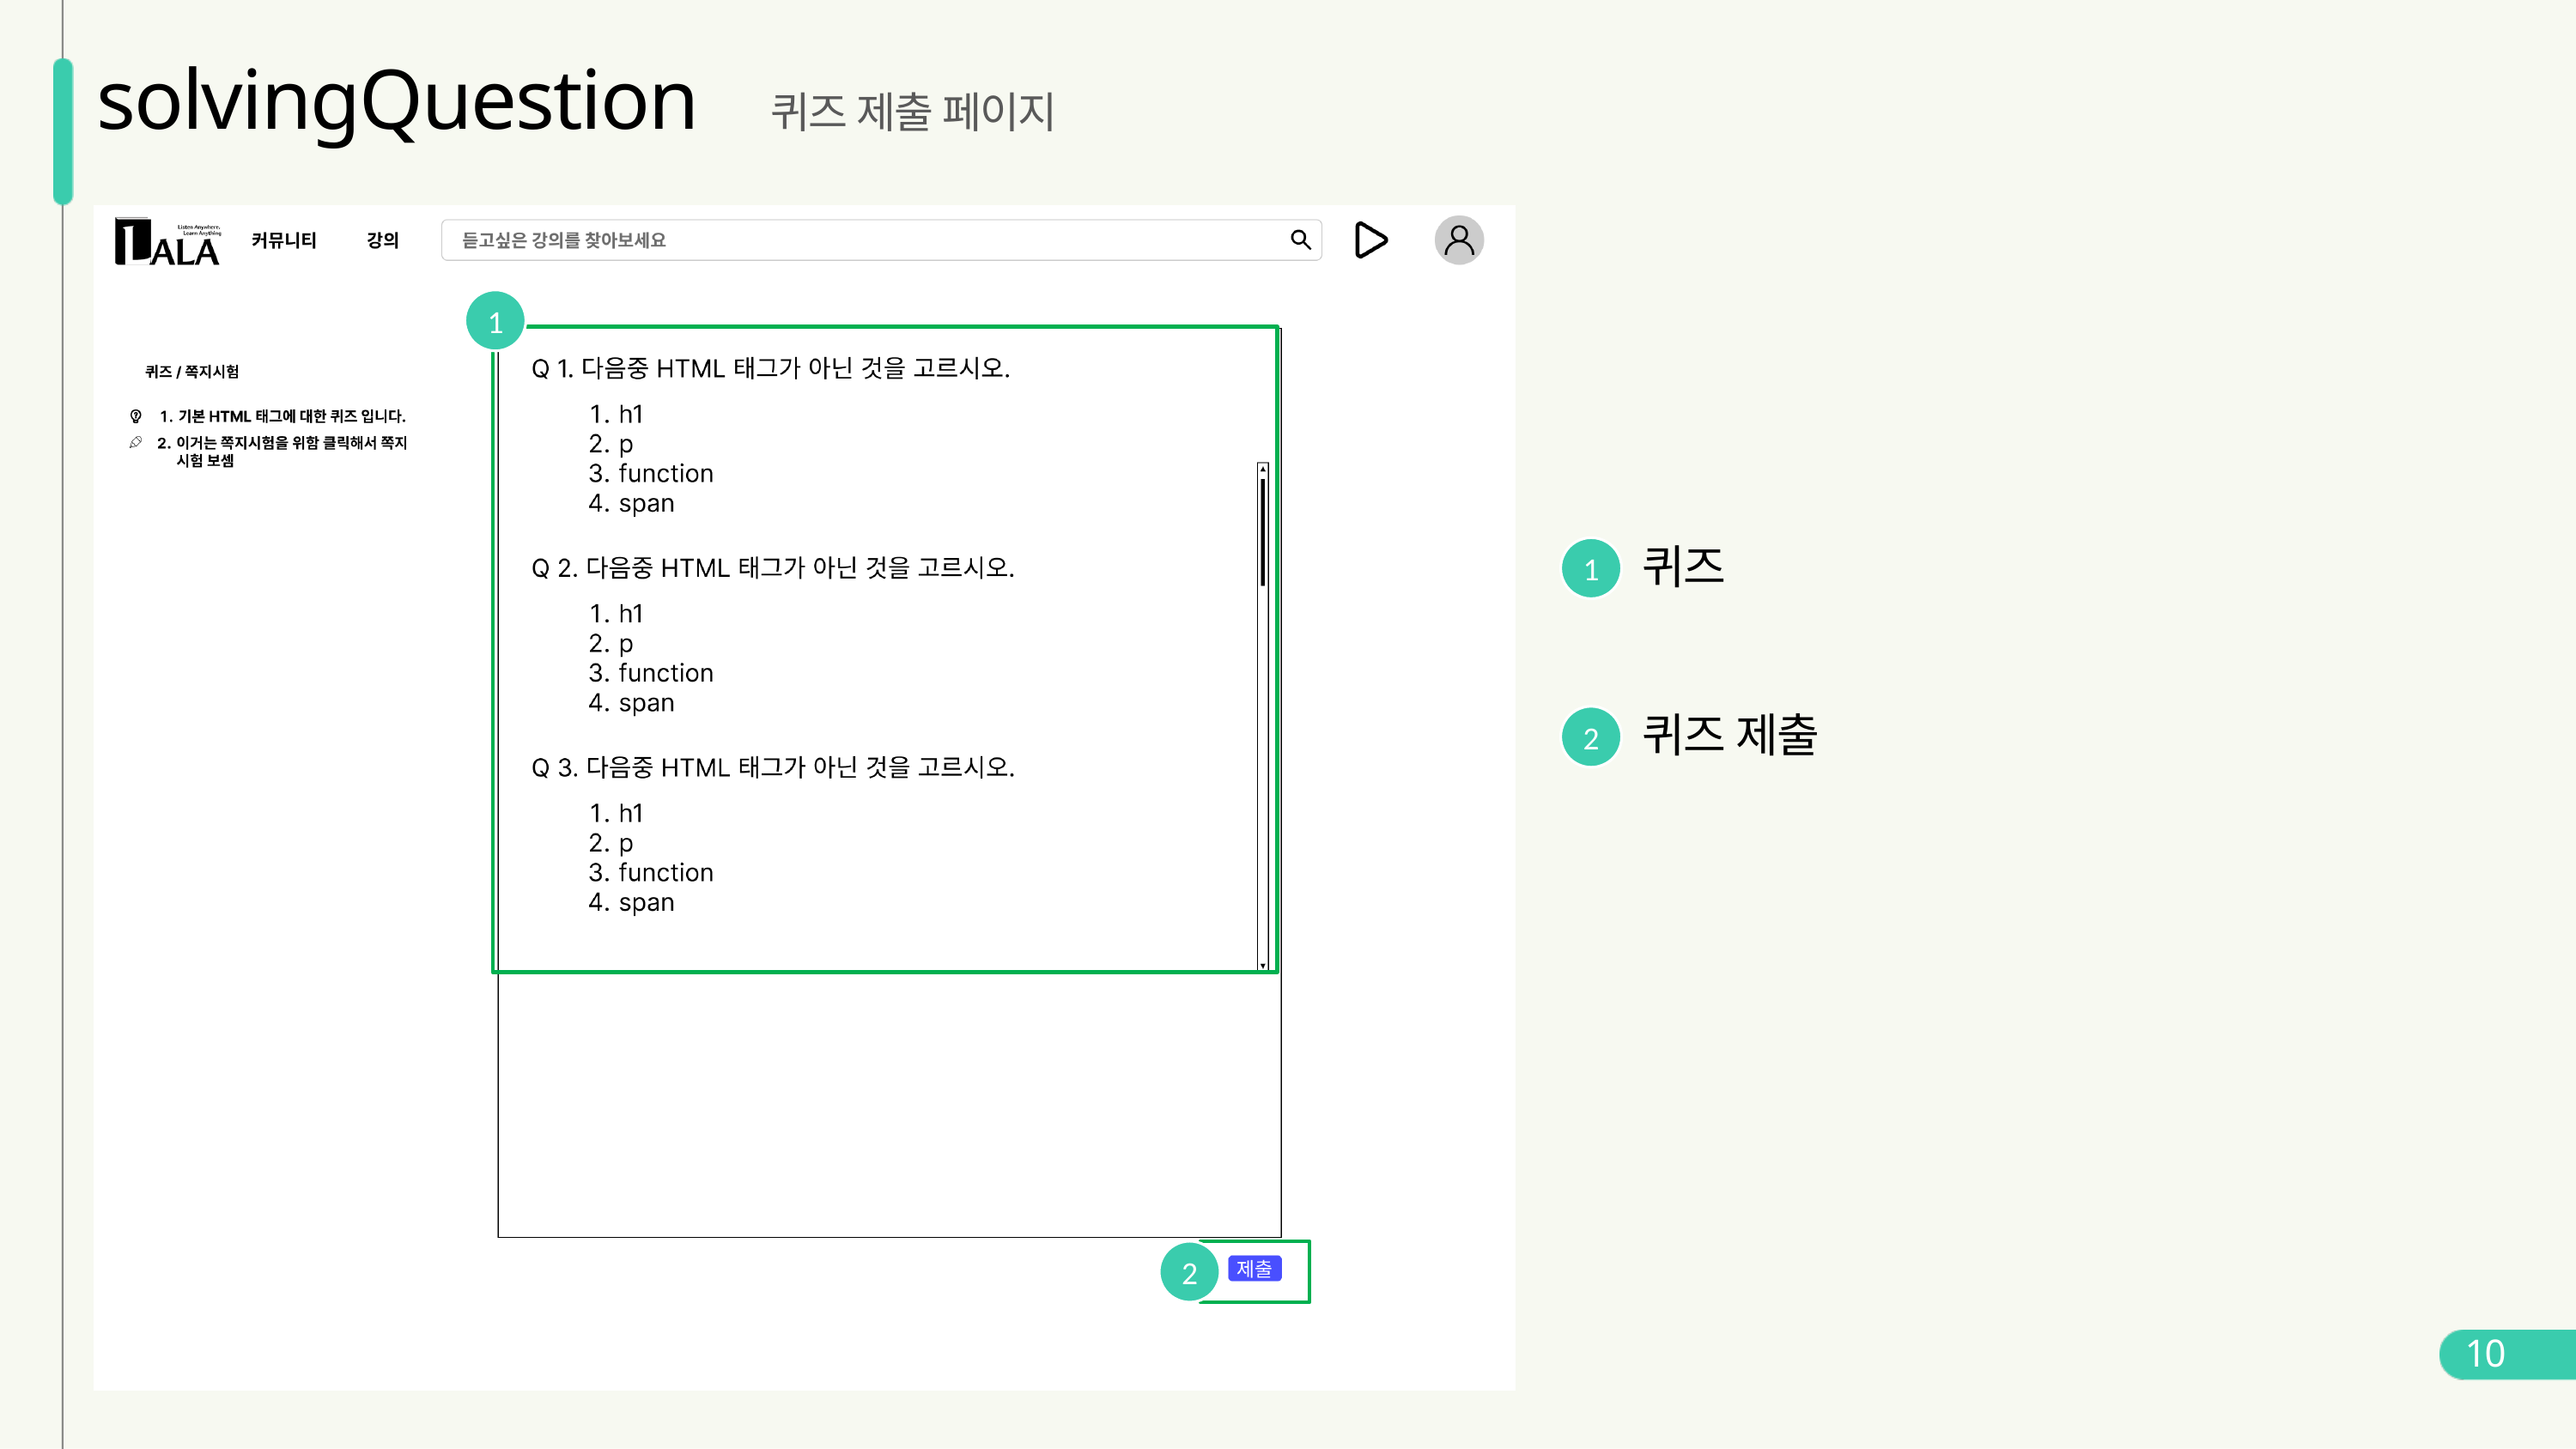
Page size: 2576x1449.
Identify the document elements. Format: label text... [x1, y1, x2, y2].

picture [0, 0, 1516, 1449]
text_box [1560, 534, 2243, 601]
text_box 퀴즈 제출 페이지 [770, 60, 2576, 167]
picture [2439, 1330, 2576, 1381]
text_box 10 [2433, 1326, 2506, 1381]
text_box solvingQuestion [96, 41, 771, 159]
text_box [1560, 702, 2243, 770]
